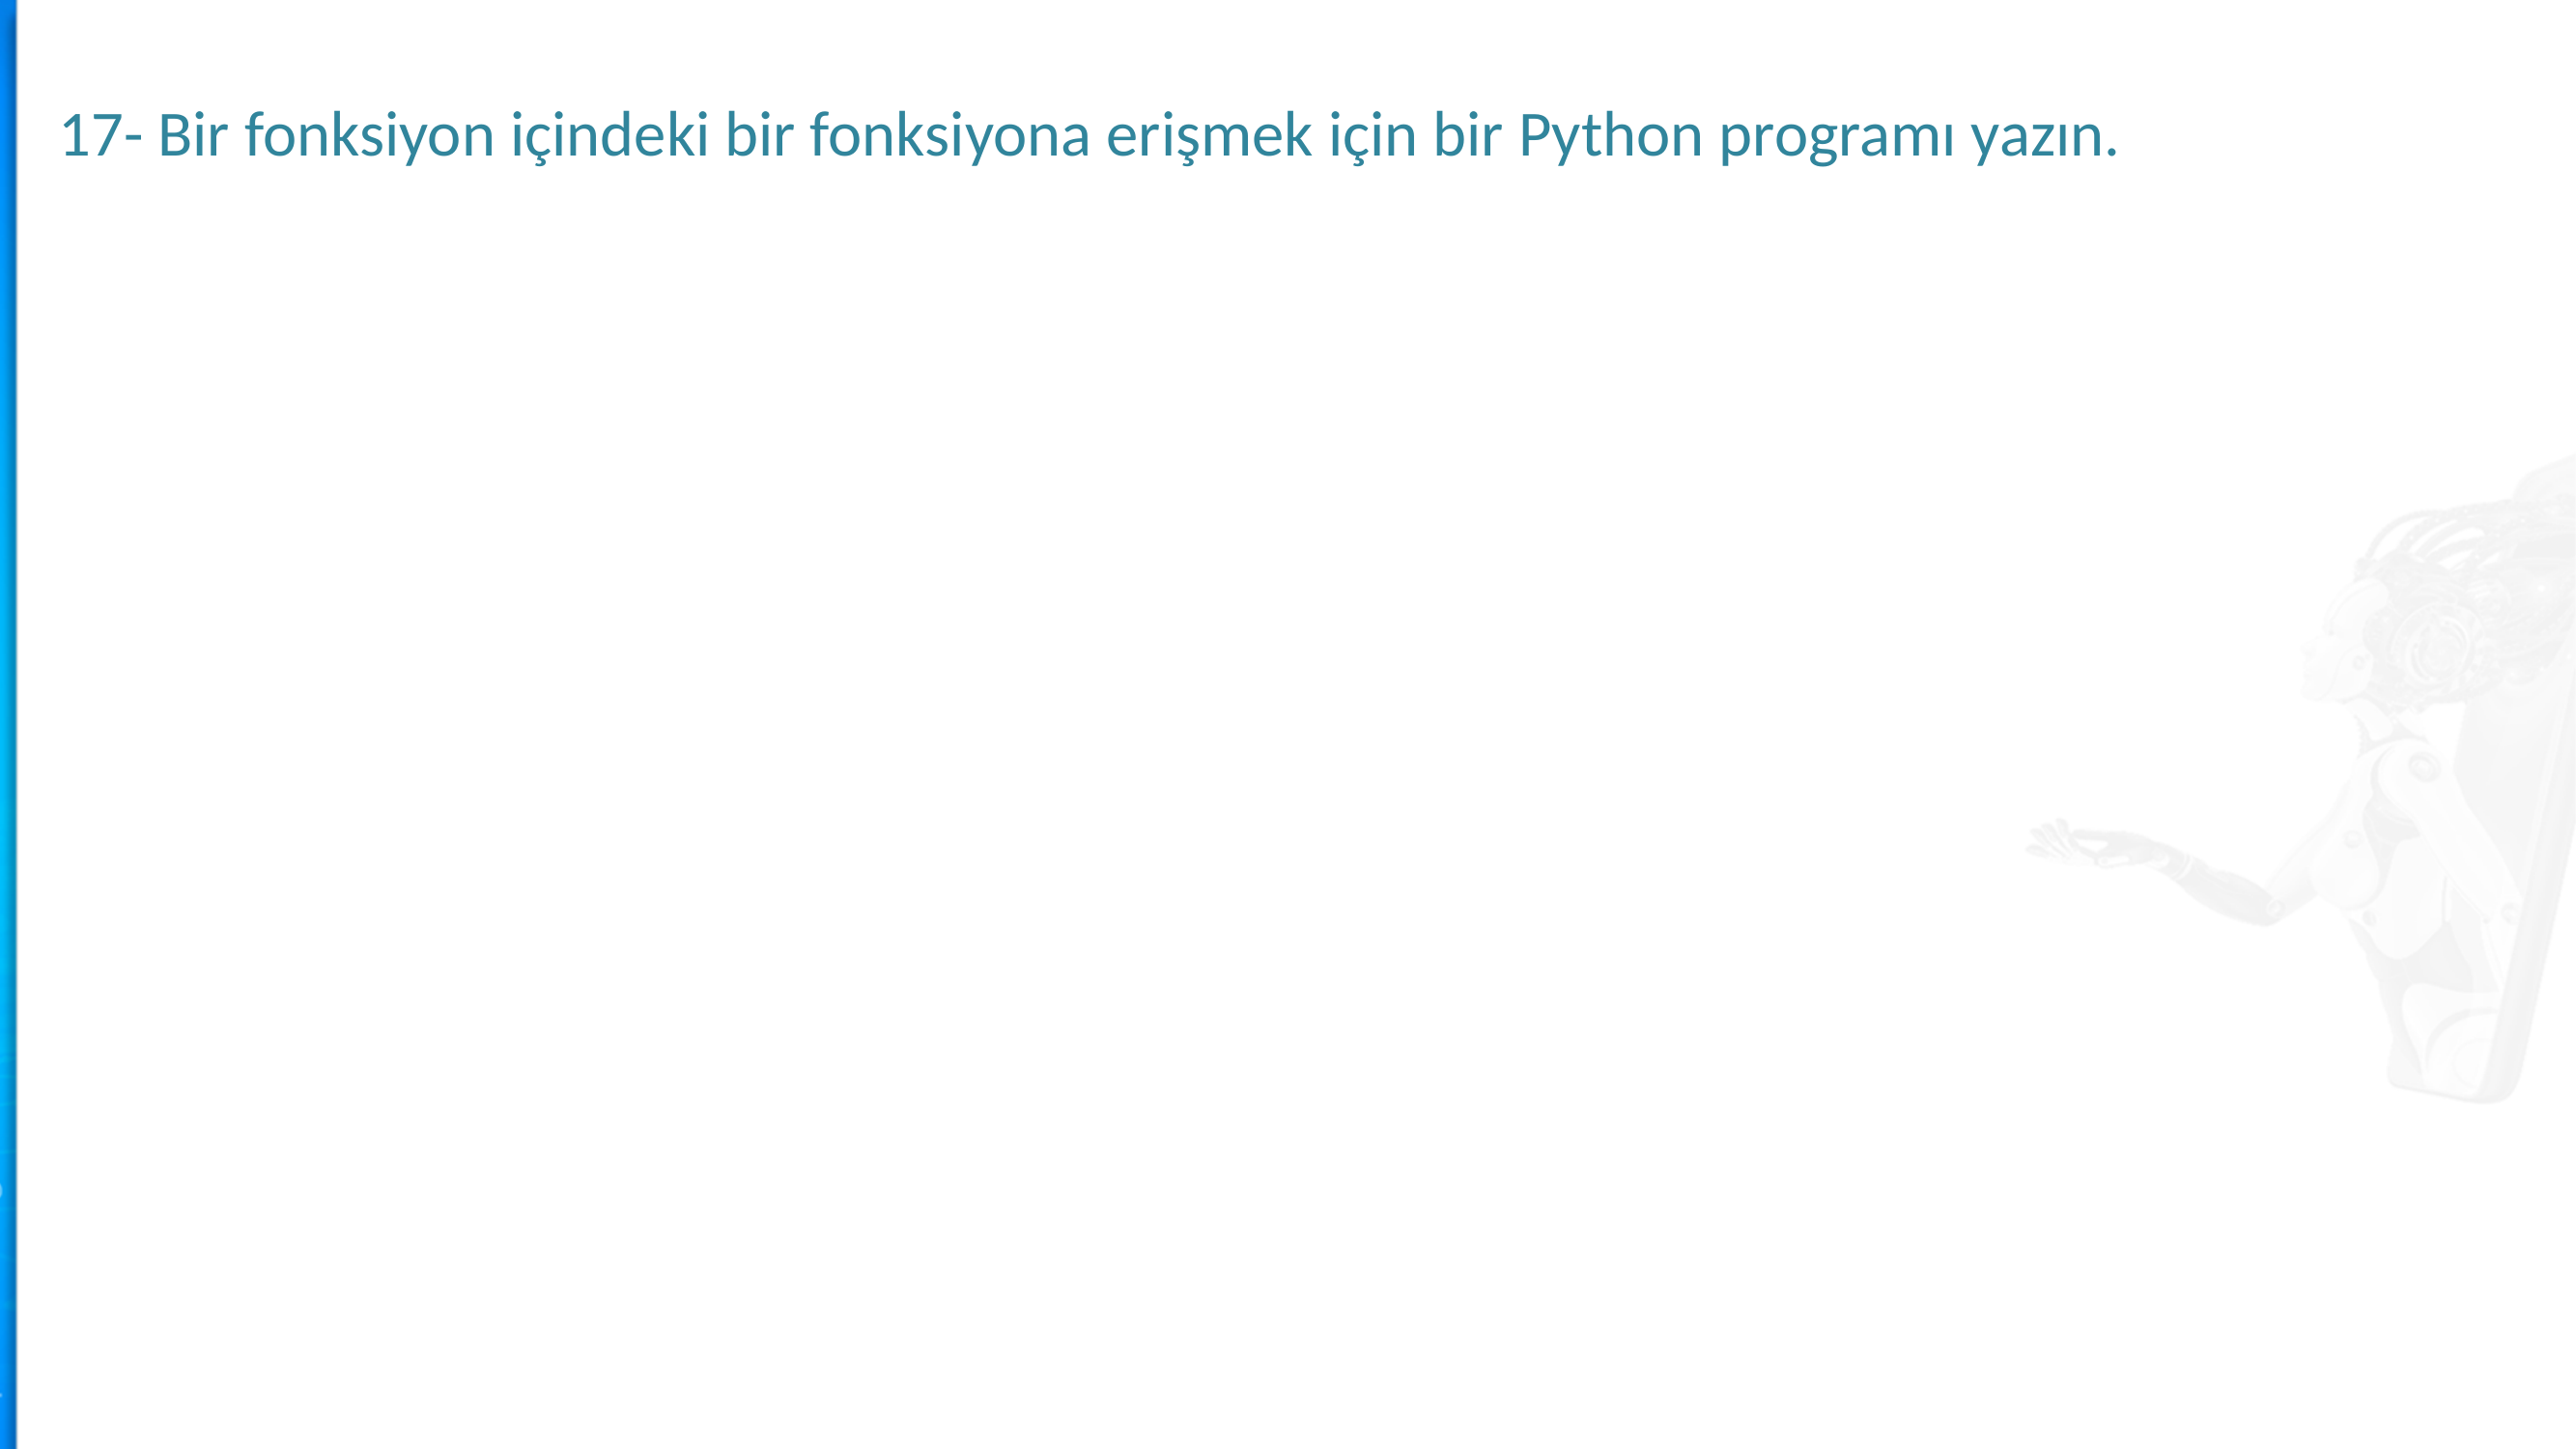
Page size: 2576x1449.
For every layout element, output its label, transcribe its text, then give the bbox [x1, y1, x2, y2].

picture [0, 0, 2576, 1449]
text_box 17- Bir fonksiyon içindeki bir fonksiyona erişmek için bir Python programı yazın. [43, 84, 2507, 177]
picture [0, 1186, 4, 1196]
